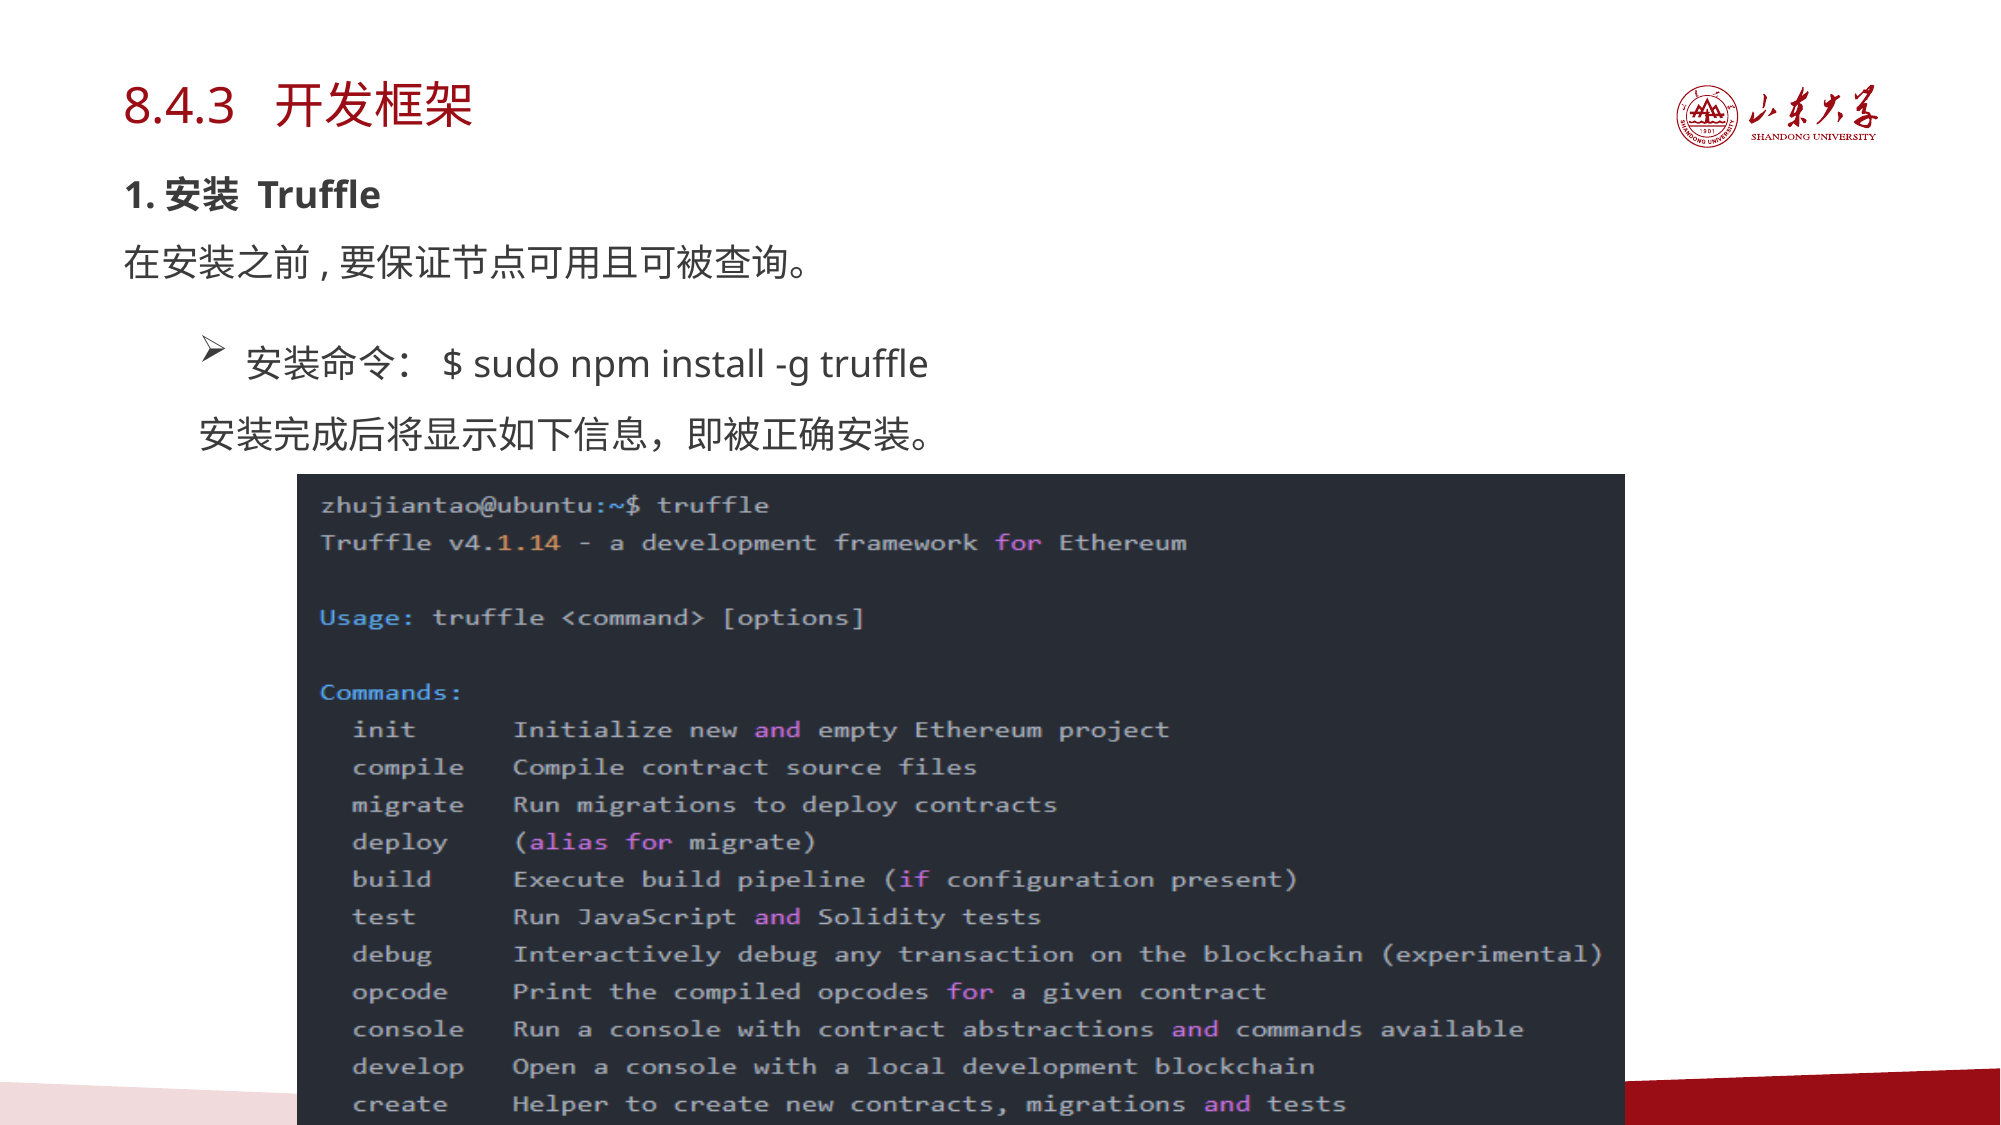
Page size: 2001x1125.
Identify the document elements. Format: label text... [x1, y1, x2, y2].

picture [297, 474, 1625, 1125]
text_box 1.安装 Truffle 在安装之前,要保证节点可用且可被查询。 安装命令：$ sudo npm install -g truffle 安装完成后将显示如下信息，即被正确安装。 [108, 141, 1868, 464]
text_box 8.4.3 开发框架 [108, 65, 1012, 141]
